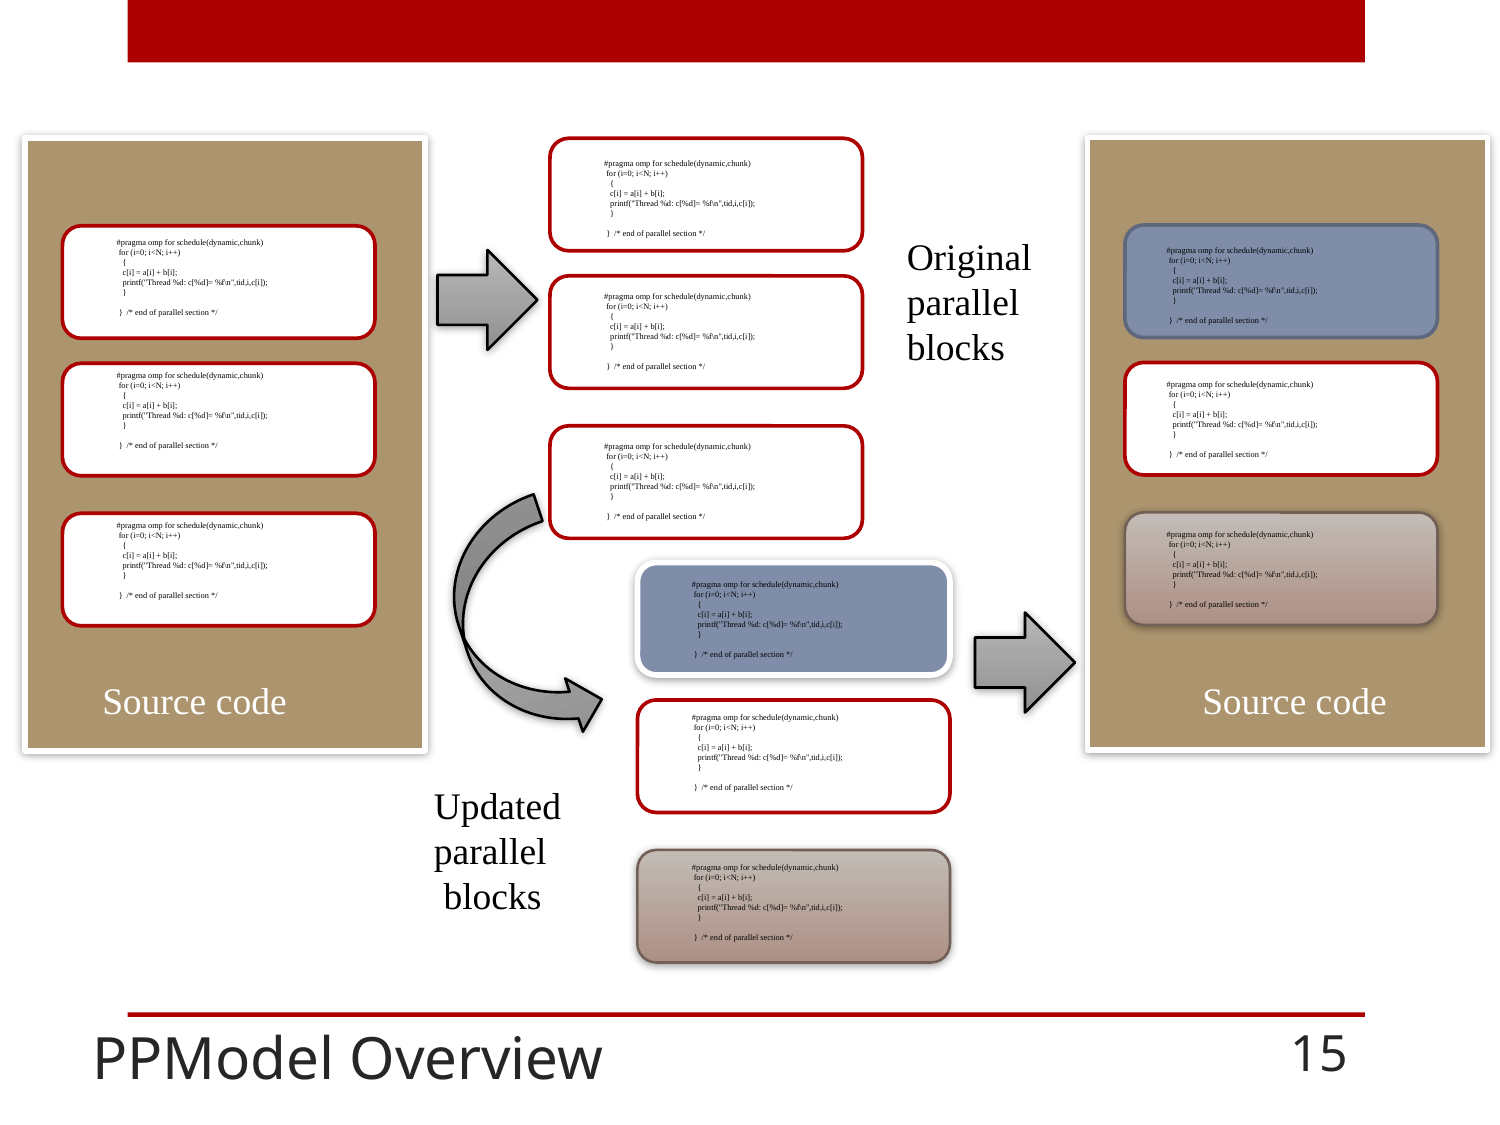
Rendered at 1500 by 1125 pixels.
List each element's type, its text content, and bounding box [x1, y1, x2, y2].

text_box [60, 223, 377, 341]
text_box #pragma omp for schedule(dynamic,chunk) for (i=0; i<N; i++) { c[i] = a[i] + b[i]; printf("Thread %d: c[%d]= %f\n",tid,i,c[i]); } } /* end of parallel section */ [675, 854, 925, 950]
text_box [636, 848, 952, 964]
text_box #pragma omp for schedule(dynamic,chunk) for (i=0; i<N; i++) { c[i] = a[i] + b[i]; printf("Thread %d: c[%d]= %f\n",tid,i,c[i]); } } /* end of parallel section */ [675, 571, 925, 666]
text_box #pragma omp for schedule(dynamic,chunk) for (i=0; i<N; i++) { c[i] = a[i] + b[i]; printf("Thread %d: c[%d]= %f\n",tid,i,c[i]); } } /* end of parallel section */ [675, 704, 925, 800]
text_box #pragma omp for schedule(dynamic,chunk) for (i=0; i<N; i++) { c[i] = a[i] + b[i]; printf("Thread %d: c[%d]= %f\n",tid,i,c[i]); } } /* end of parallel section */ [99, 229, 350, 325]
text_box PPModel Overview [77, 1014, 618, 1099]
text_box [60, 361, 377, 478]
text_box [635, 698, 952, 815]
text_box [973, 611, 1076, 714]
text_box [1123, 223, 1440, 340]
text_box Updated parallel blocks [419, 774, 577, 925]
text_box #pragma omp for schedule(dynamic,chunk) for (i=0; i<N; i++) { c[i] = a[i] + b[i]; printf("Thread %d: c[%d]= %f\n",tid,i,c[i]); } } /* end of parallel section */ [1149, 238, 1400, 333]
text_box [60, 511, 377, 628]
text_box #pragma omp for schedule(dynamic,chunk) for (i=0; i<N; i++) { c[i] = a[i] + b[i]; printf("Thread %d: c[%d]= %f\n",tid,i,c[i]); } } /* end of parallel section */ [587, 284, 838, 379]
text_box #pragma omp for schedule(dynamic,chunk) for (i=0; i<N; i++) { c[i] = a[i] + b[i]; printf("Thread %d: c[%d]= %f\n",tid,i,c[i]); } } /* end of parallel section */ [99, 513, 350, 608]
text_box [548, 136, 865, 253]
slide_number 15 [1237, 1025, 1363, 1086]
text_box [452, 493, 604, 734]
text_box #pragma omp for schedule(dynamic,chunk) for (i=0; i<N; i++) { c[i] = a[i] + b[i]; printf("Thread %d: c[%d]= %f\n",tid,i,c[i]); } } /* end of parallel section */ [1149, 371, 1400, 467]
text_box [436, 248, 539, 352]
text_box [1123, 360, 1440, 477]
text_box Source code [1187, 669, 1438, 730]
text_box [548, 273, 865, 391]
text_box #pragma omp for schedule(dynamic,chunk) for (i=0; i<N; i++) { c[i] = a[i] + b[i]; printf("Thread %d: c[%d]= %f\n",tid,i,c[i]); } } /* end of parallel section */ [99, 363, 350, 458]
text_box [22, 135, 428, 754]
text_box #pragma omp for schedule(dynamic,chunk) for (i=0; i<N; i++) { c[i] = a[i] + b[i]; printf("Thread %d: c[%d]= %f\n",tid,i,c[i]); } } /* end of parallel section */ [1149, 521, 1400, 617]
text_box [634, 559, 953, 678]
text_box [1123, 511, 1439, 627]
text_box Source code [87, 669, 338, 730]
text_box #pragma omp for schedule(dynamic,chunk) for (i=0; i<N; i++) { c[i] = a[i] + b[i]; printf("Thread %d: c[%d]= %f\n",tid,i,c[i]); } } /* end of parallel section */ [587, 434, 838, 529]
text_box Original parallel blocks [892, 225, 1048, 376]
text_box [1085, 135, 1490, 753]
text_box #pragma omp for schedule(dynamic,chunk) for (i=0; i<N; i++) { c[i] = a[i] + b[i]; printf("Thread %d: c[%d]= %f\n",tid,i,c[i]); } } /* end of parallel section */ [587, 150, 838, 246]
text_box [548, 423, 865, 541]
